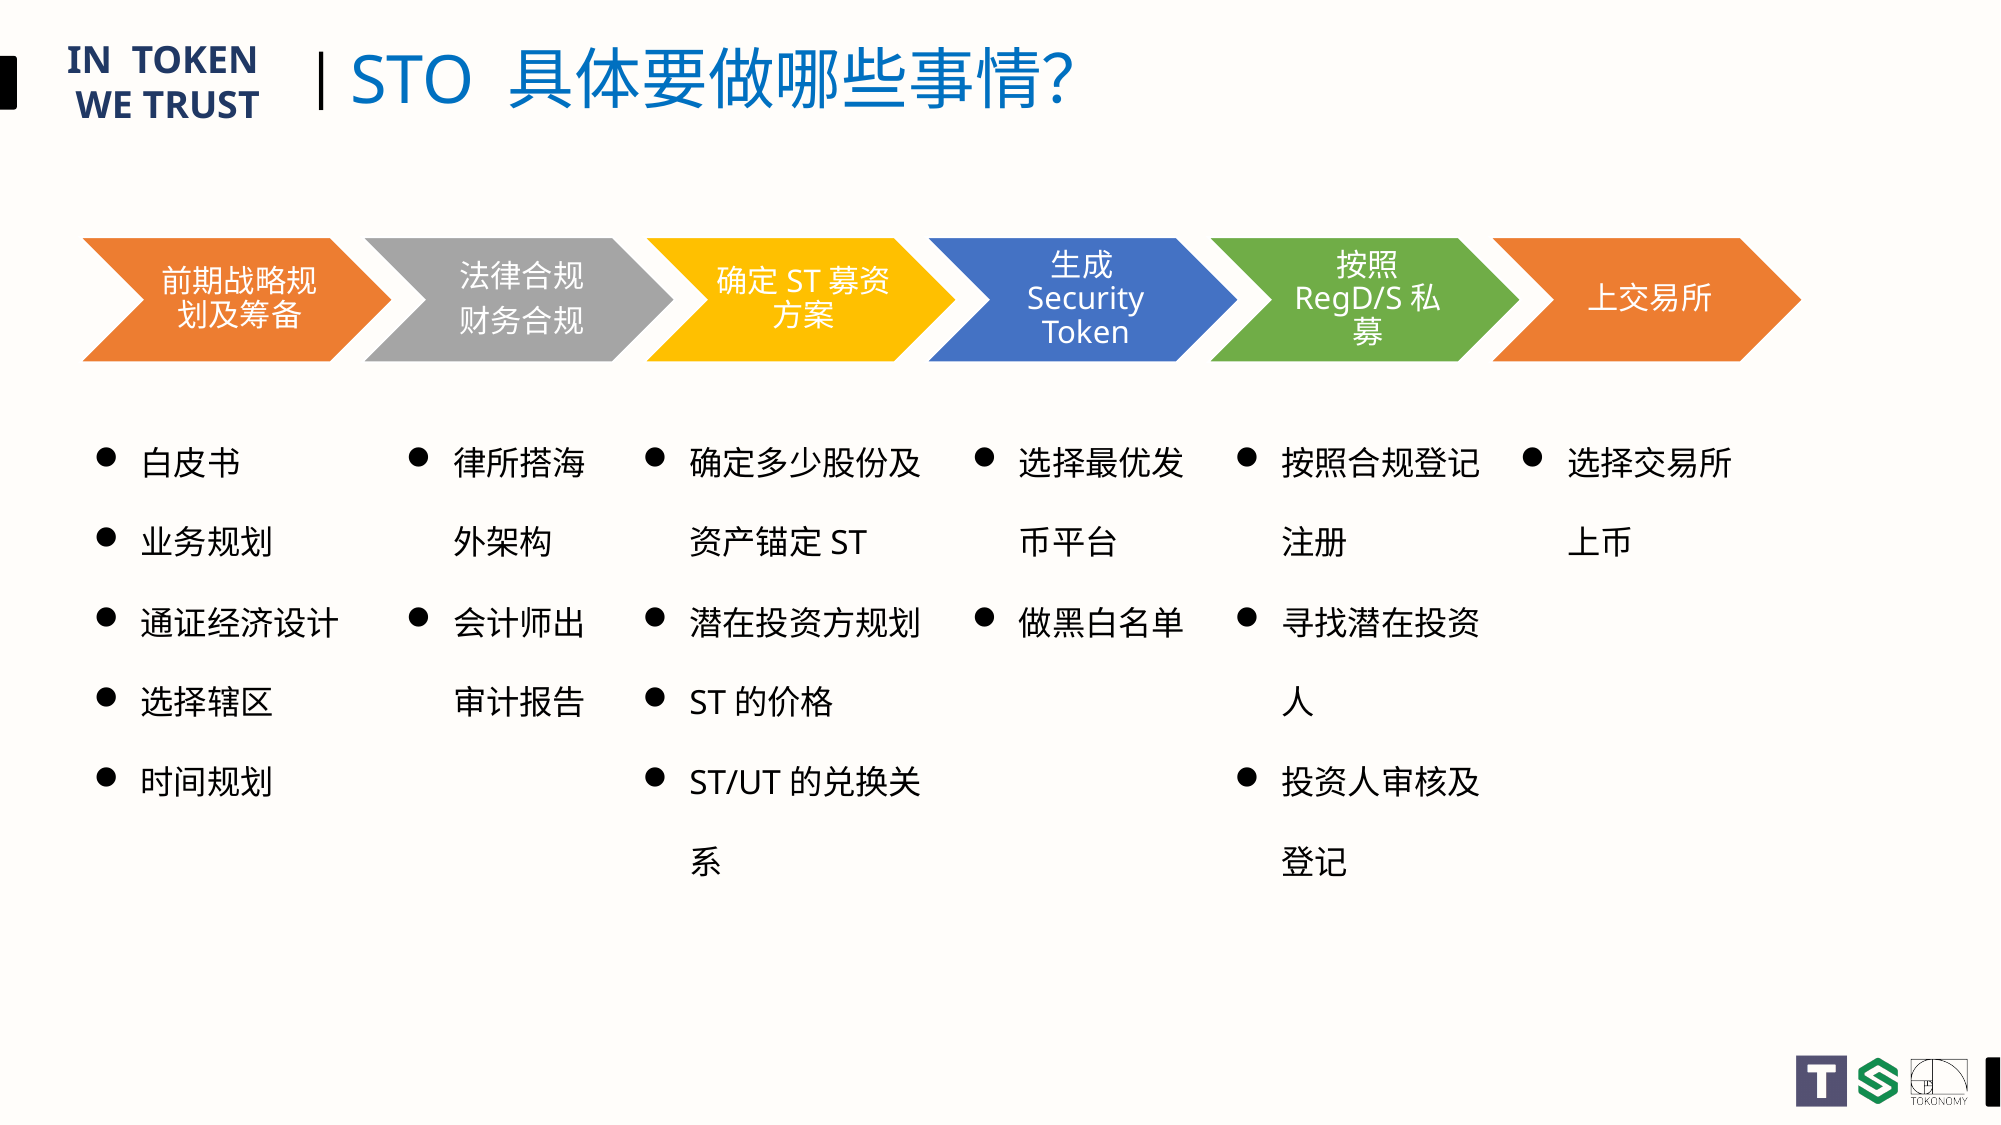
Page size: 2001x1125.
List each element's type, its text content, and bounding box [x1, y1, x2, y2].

text_box 选择交易所上币 [1505, 459, 1780, 569]
text_box 选择最优发币平台 做黑白名单 [957, 459, 1212, 649]
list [78, 141, 1804, 459]
picture [1858, 1057, 1969, 1109]
picture [1788, 1048, 1852, 1110]
text_box 按照合规登记注册 寻找潜在投资人 投资人审核及登记 [1219, 459, 1519, 889]
title STO 具体要做哪些事情？ [334, 38, 1748, 125]
text_box 律所搭海外架构 会计师出审计报告 [391, 459, 627, 729]
text_box 白皮书 业务规划 通证经济设计 选择辖区 时间规划 [79, 459, 389, 809]
text_box 确定多少股份及资产锚定ST 潜在投资方规划 ST的价格 ST/UT的兑换关系 [627, 459, 950, 969]
